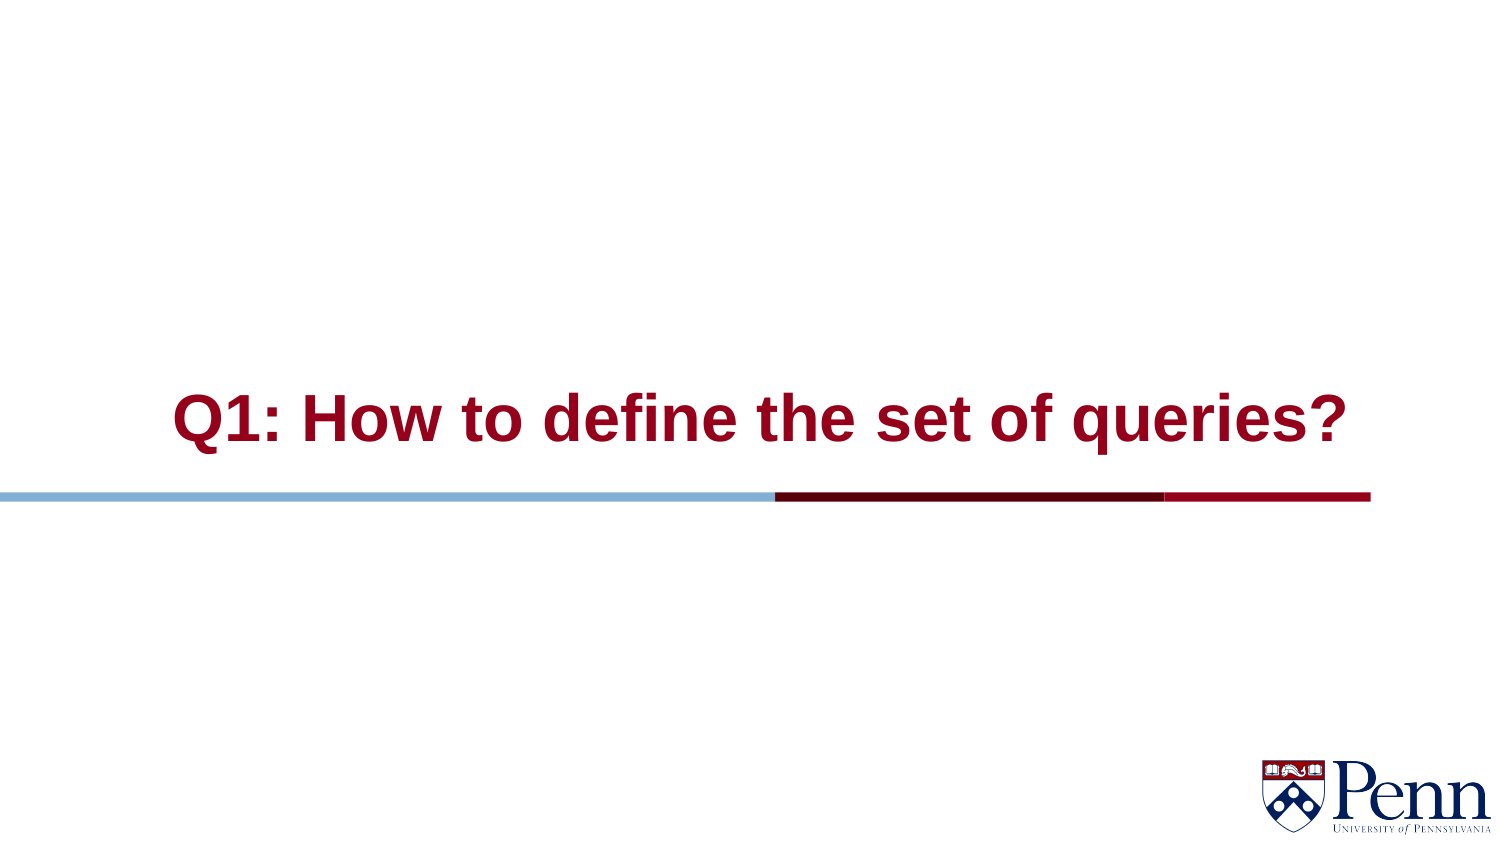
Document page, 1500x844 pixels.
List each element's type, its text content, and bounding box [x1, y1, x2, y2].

title Q1: How to define the set of queries? [157, 176, 1371, 463]
picture [1261, 759, 1491, 835]
